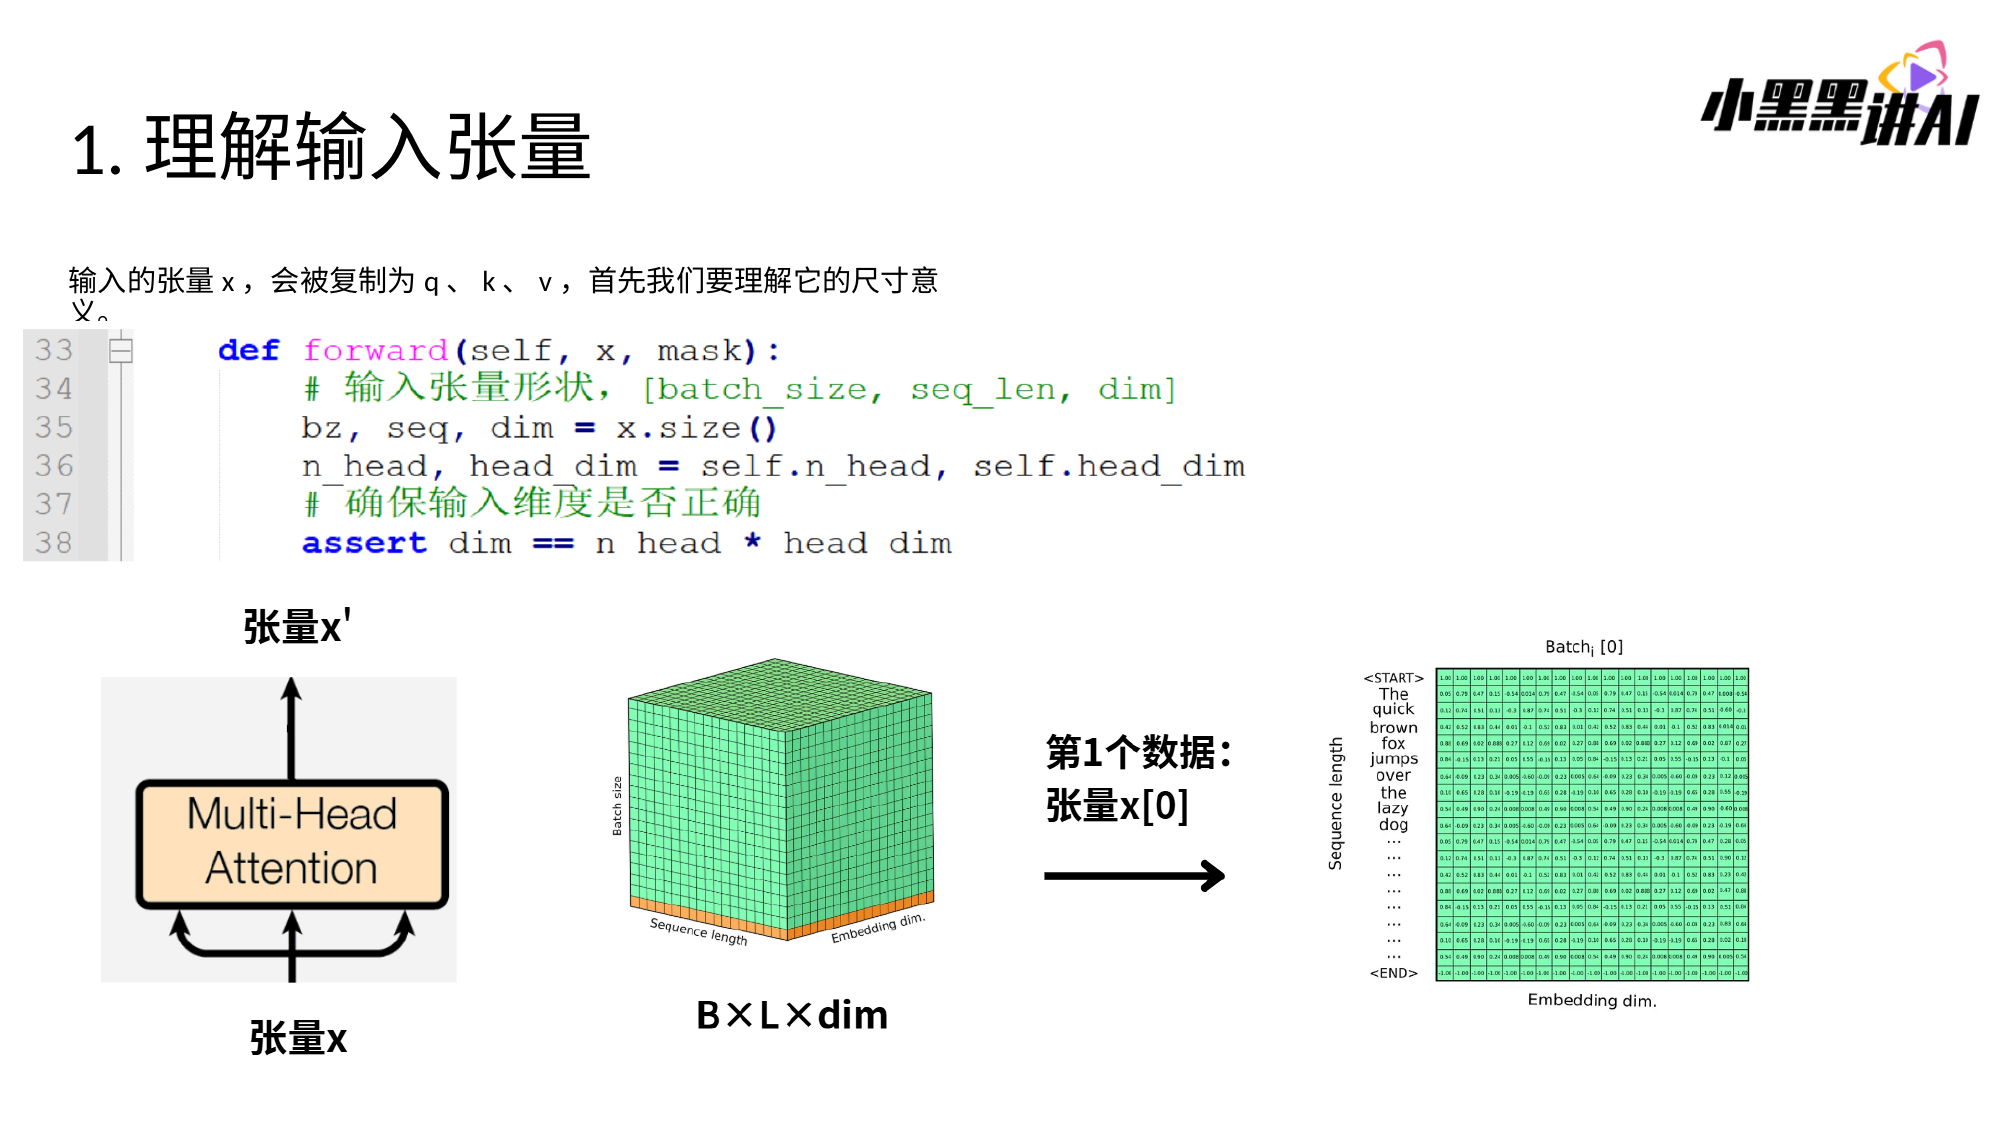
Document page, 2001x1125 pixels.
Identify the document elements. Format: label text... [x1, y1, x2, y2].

list 输入的张量x，会被复制为q、k、v，首先我们要理解它的尺寸意义。 [53, 259, 969, 312]
title 1.理解输入张量 [53, 41, 1779, 260]
picture [0, 0, 2001, 1125]
